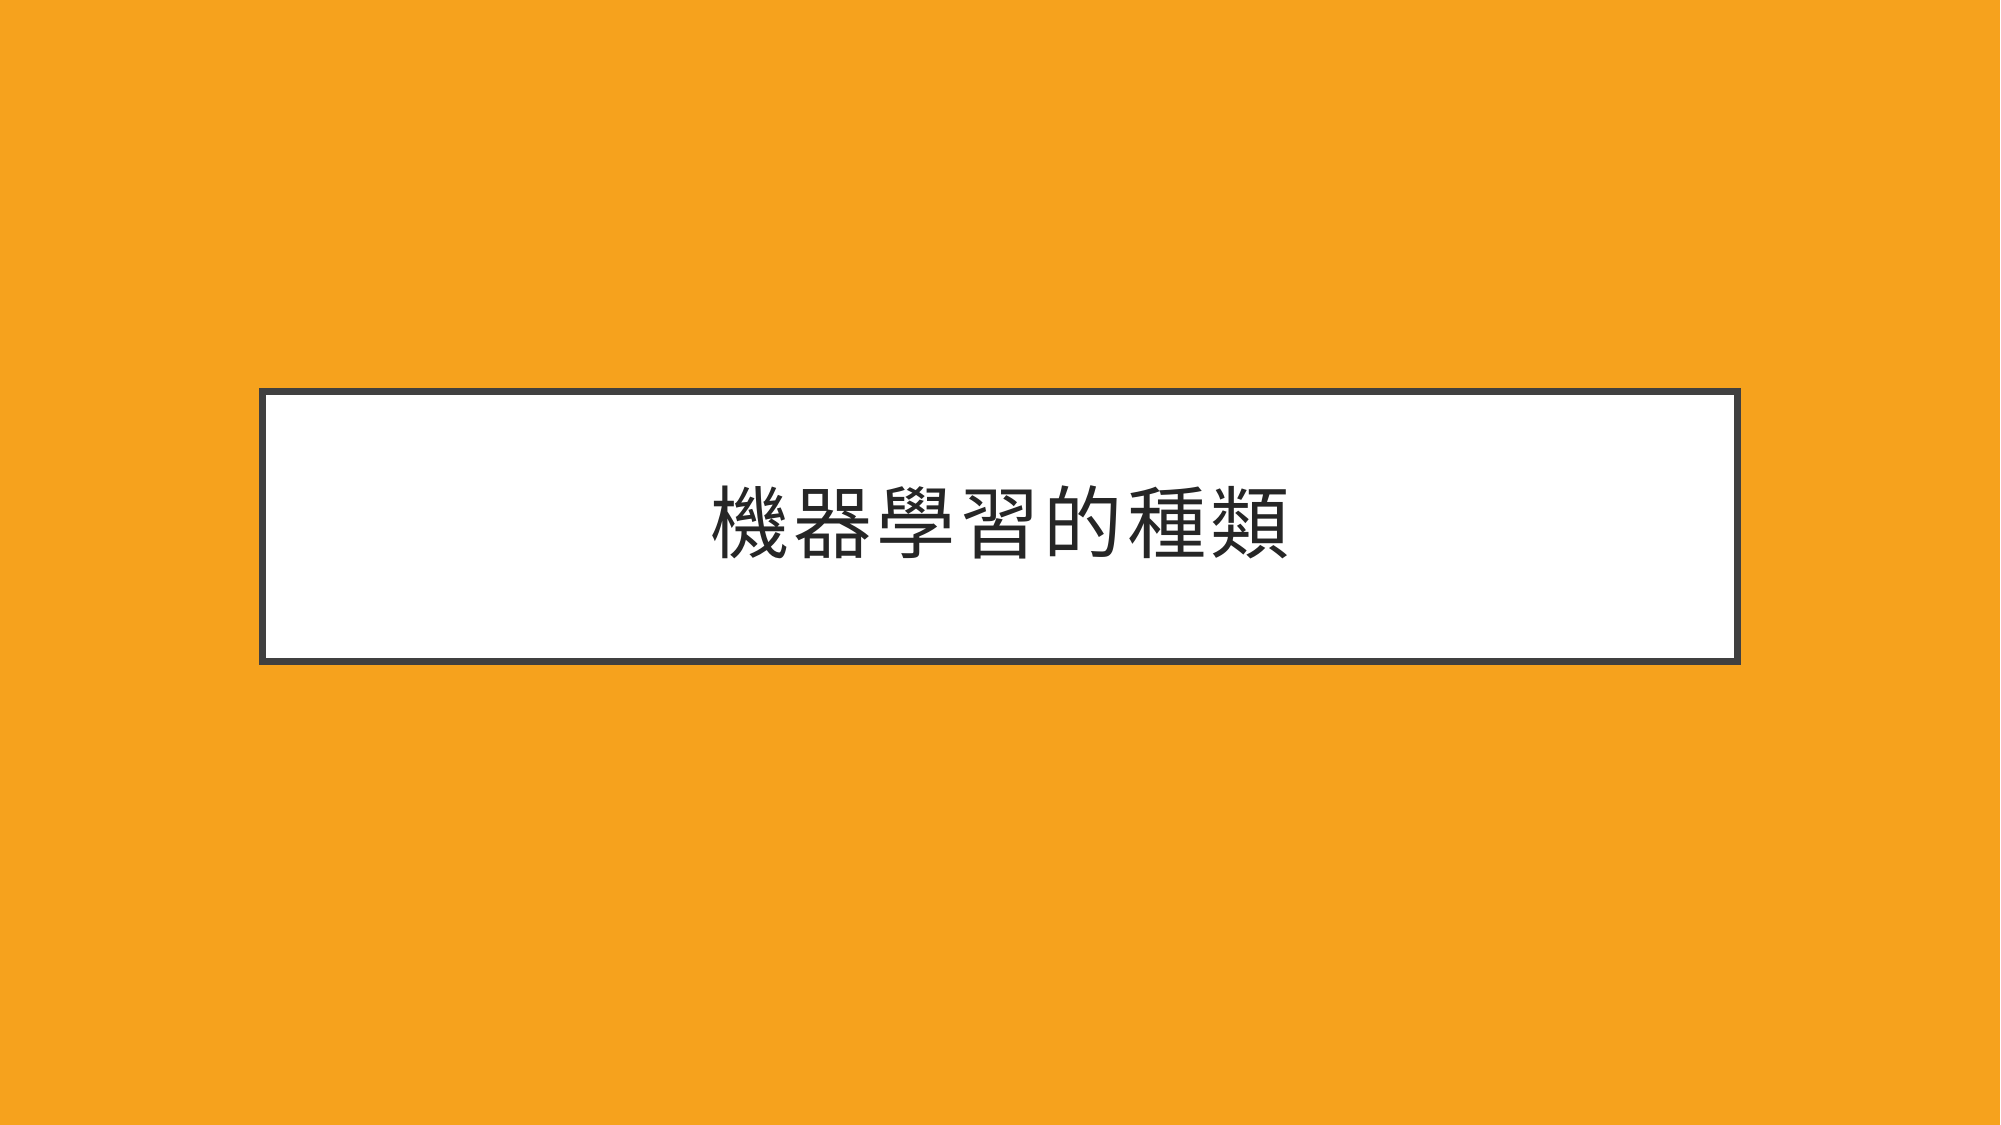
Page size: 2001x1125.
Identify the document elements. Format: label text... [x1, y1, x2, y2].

title 機器學習的種類 [259, 388, 1741, 665]
